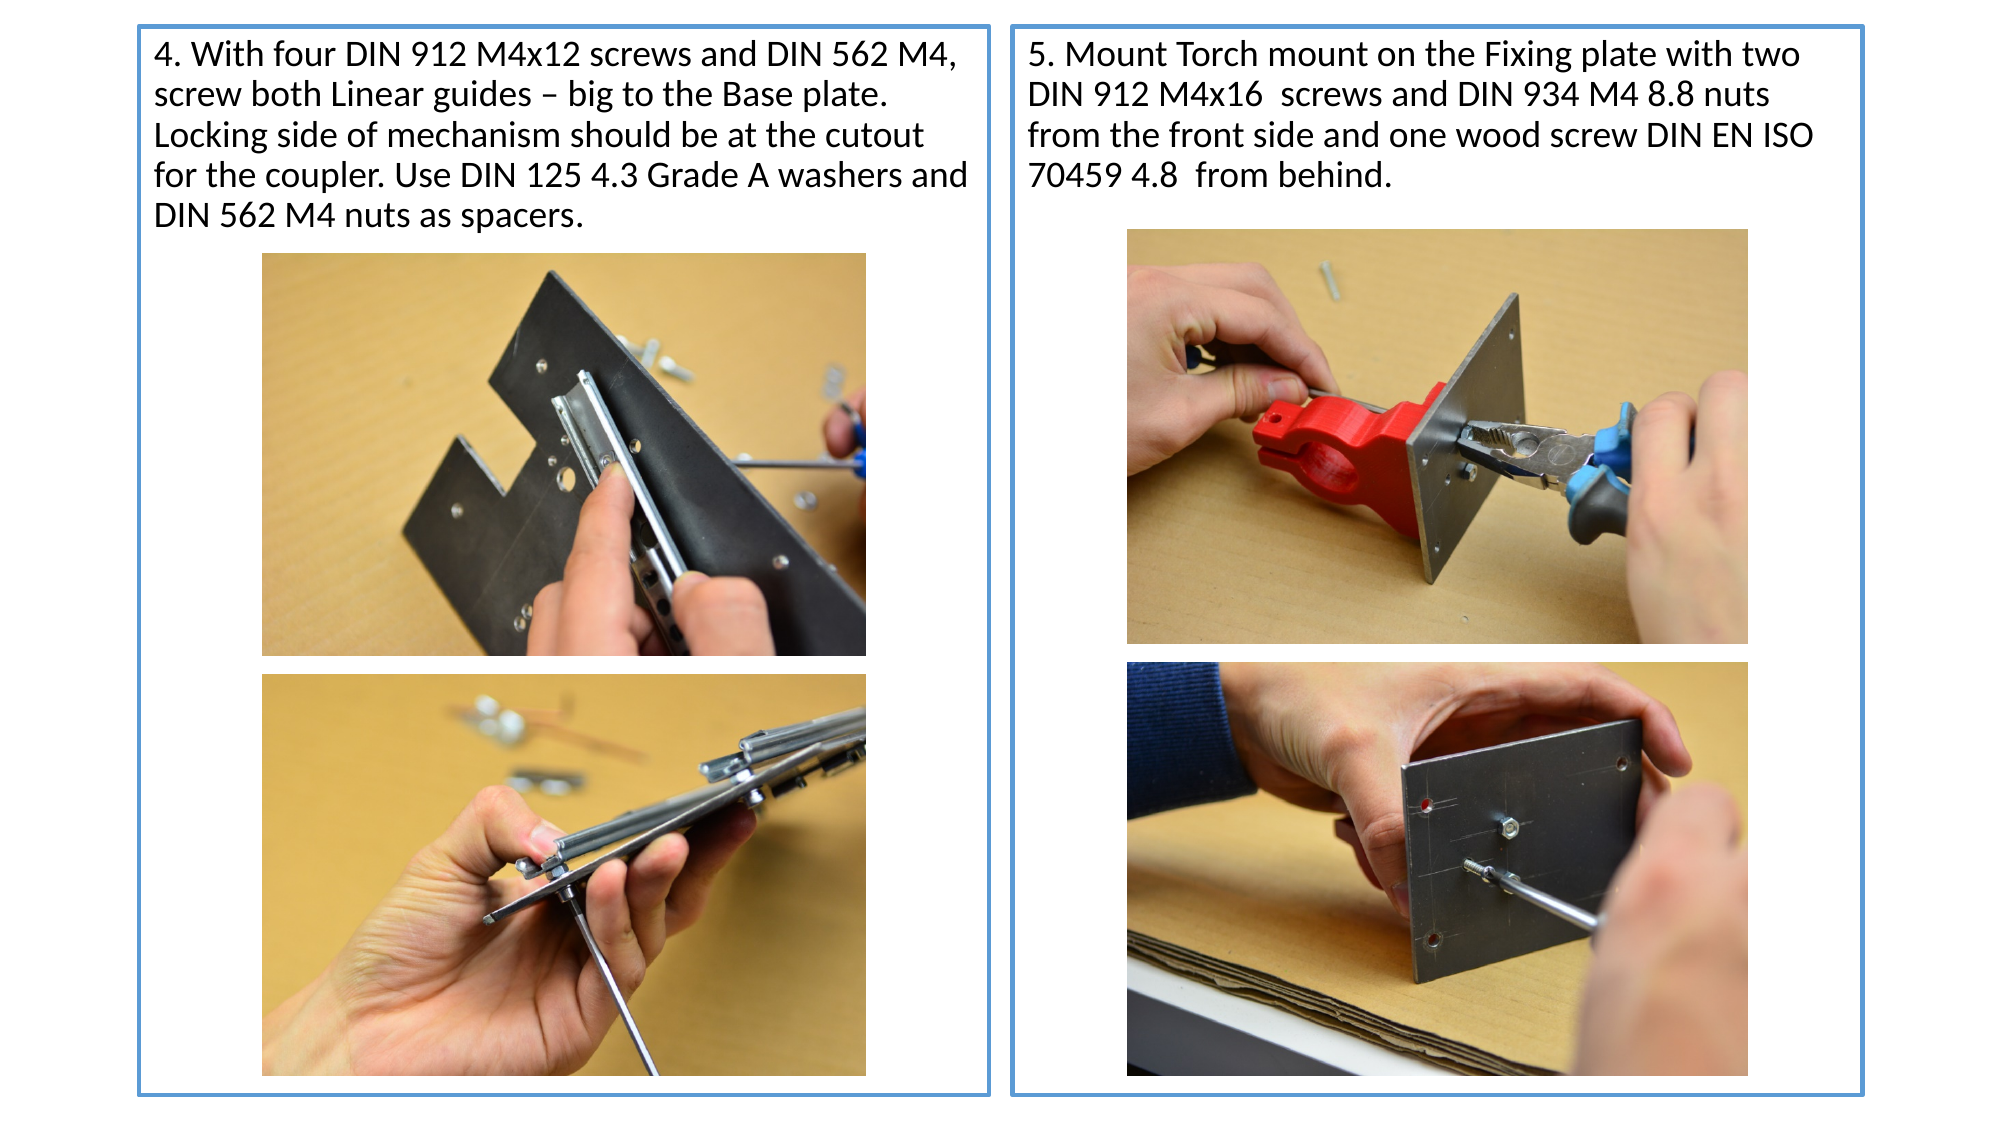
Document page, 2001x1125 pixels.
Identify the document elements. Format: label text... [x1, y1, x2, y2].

picture [1127, 229, 1748, 644]
picture [262, 253, 866, 656]
picture [262, 674, 866, 1077]
list 5. Mount Torch mount on the Fixing plate with two DIN 912 M4x16 screws and DIN 934 M4 8.8 nuts from the front side and one wood screw DIN EN ISO 70459 4.8 from behind. [1012, 26, 1863, 1096]
list 4. With four DIN 912 M4x12 screws and DIN 562 M4, screw both Linear guides – big to the Base plate. Locking side of mechanism should be at the cutout for the coupler. Use DIN 125 4.3 Grade A washers and DIN 562 M4 nuts as spacers. [138, 26, 989, 1096]
picture [1127, 662, 1748, 1077]
